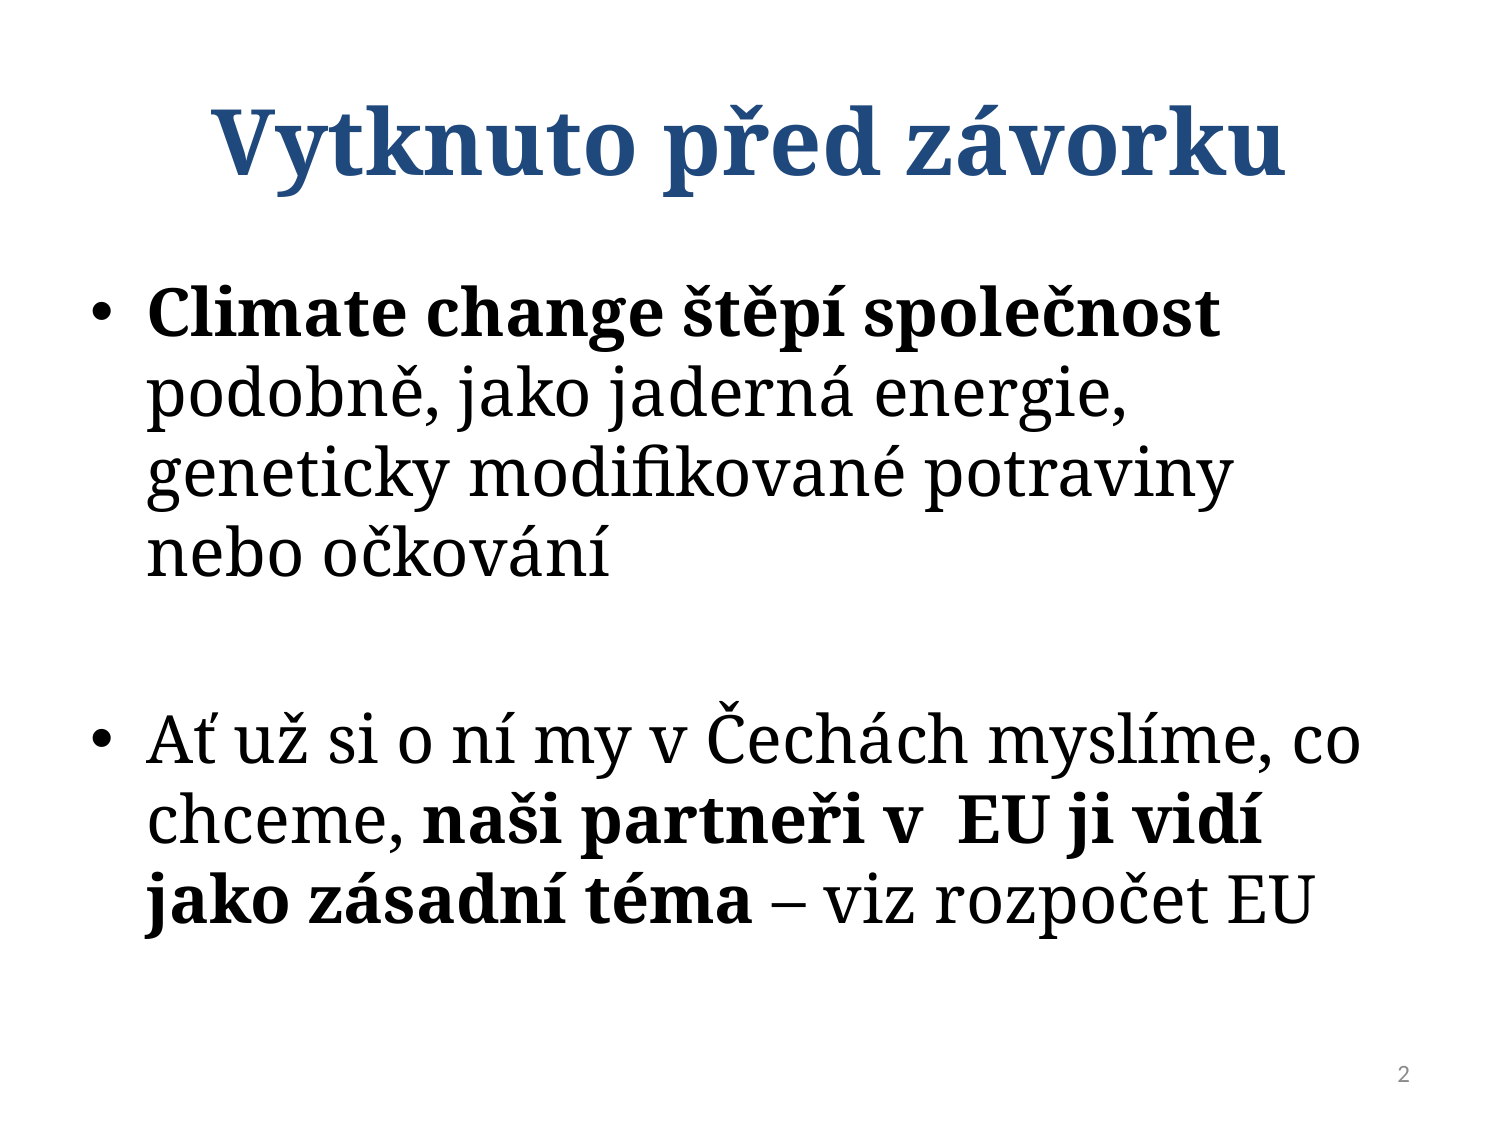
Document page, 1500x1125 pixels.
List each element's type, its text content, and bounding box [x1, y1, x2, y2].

list Climate change štěpí společnost podobně, jako jaderná energie, geneticky modifikované potraviny nebo očkování Ať už si o ní my v Čechách myslíme, co chceme, naši partneři v EU ji vidí jako zásadní téma – viz rozpočet EU [75, 262, 1425, 1005]
slide_number 2 [1074, 1042, 1425, 1103]
title Vytknuto před závorku [75, 45, 1425, 233]
